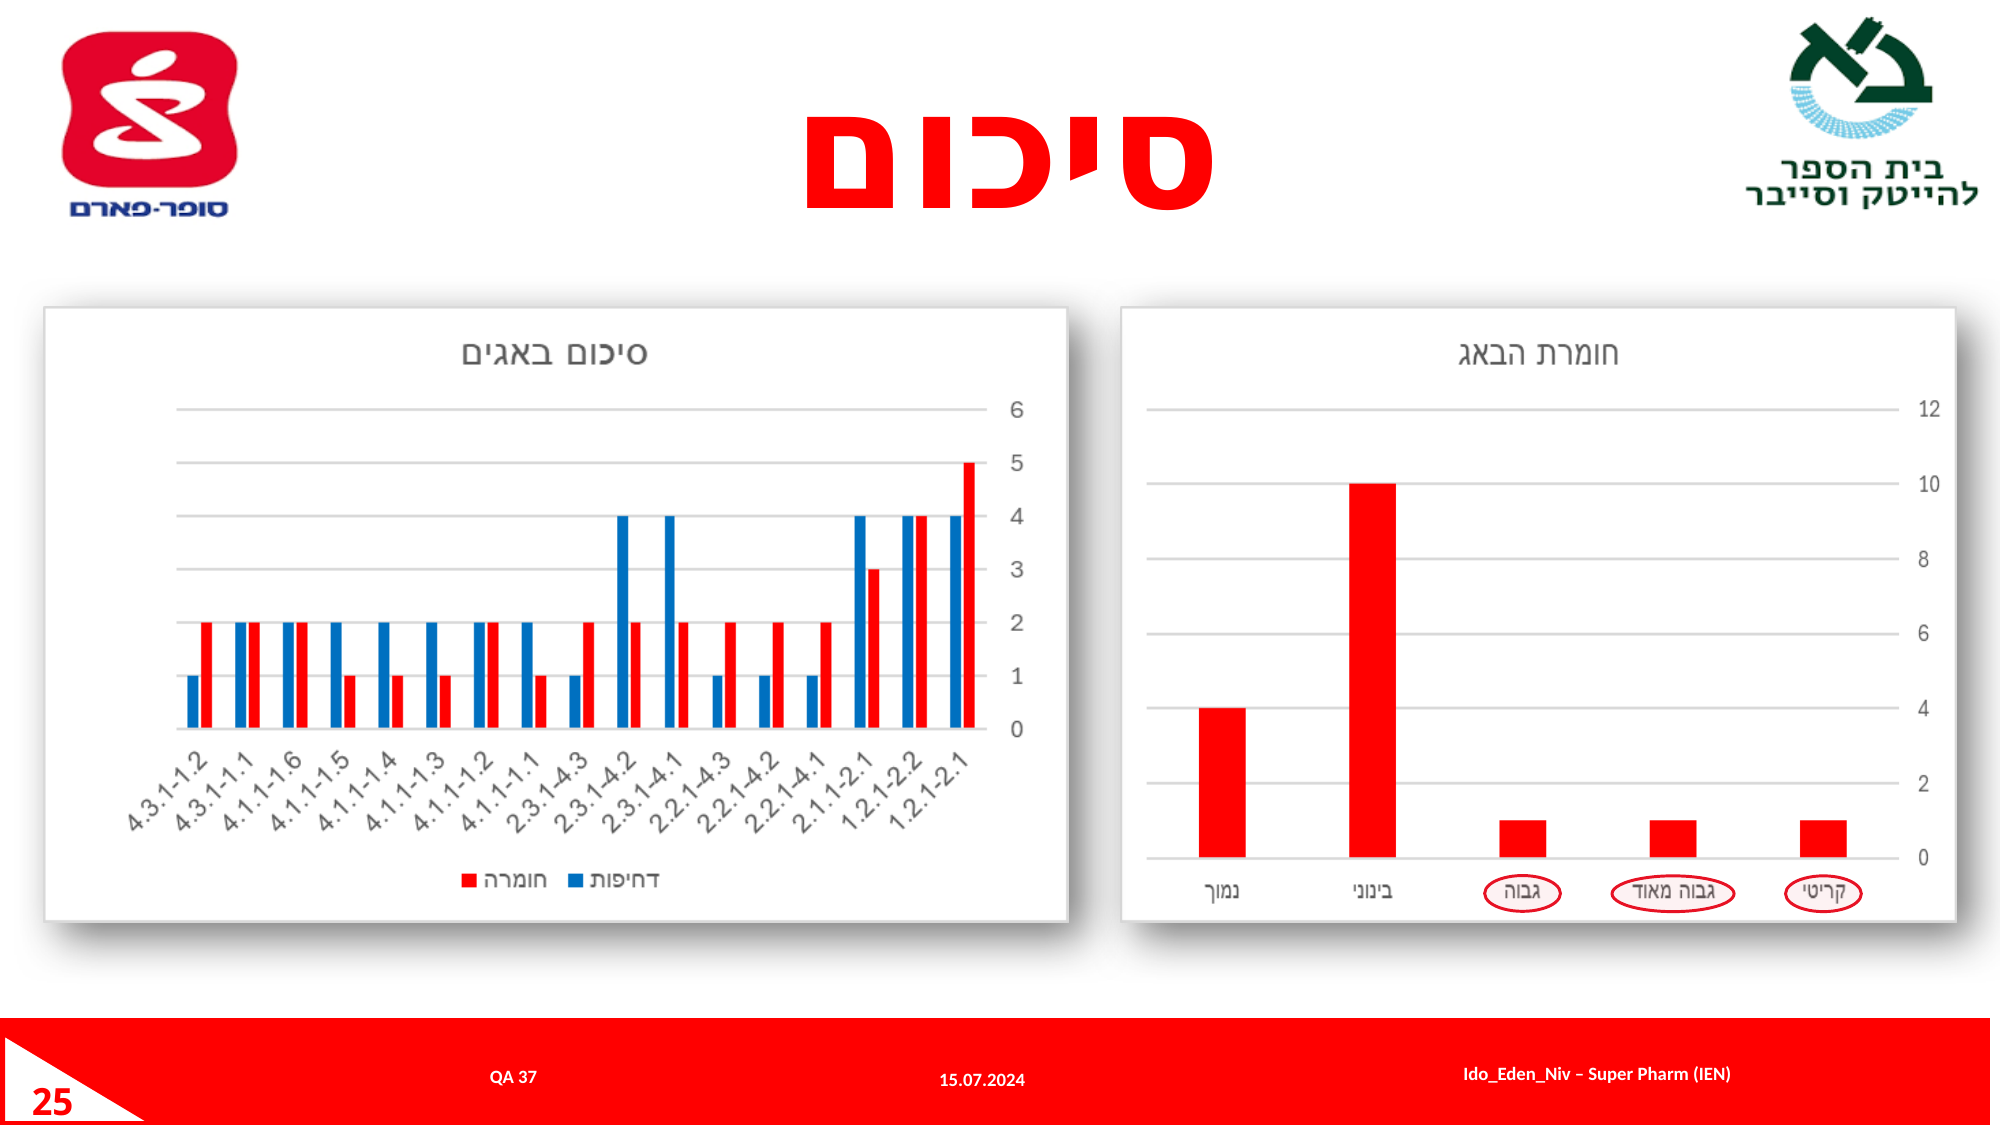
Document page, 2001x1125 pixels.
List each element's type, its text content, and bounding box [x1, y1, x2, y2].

text_box QA 37 [474, 1040, 983, 1112]
picture [1119, 305, 1957, 923]
text_box Ido_Eden_Niv – Super Pharm (IEN) [1448, 1036, 1957, 1109]
text_box [0, 1018, 1990, 1125]
text_box סיכום [385, 33, 1629, 249]
picture [33, 27, 249, 226]
picture [43, 305, 1070, 923]
text_box 15.07.2024 [924, 1042, 1432, 1115]
text_box 25 [1, 1031, 157, 1125]
picture [1733, 12, 1990, 226]
